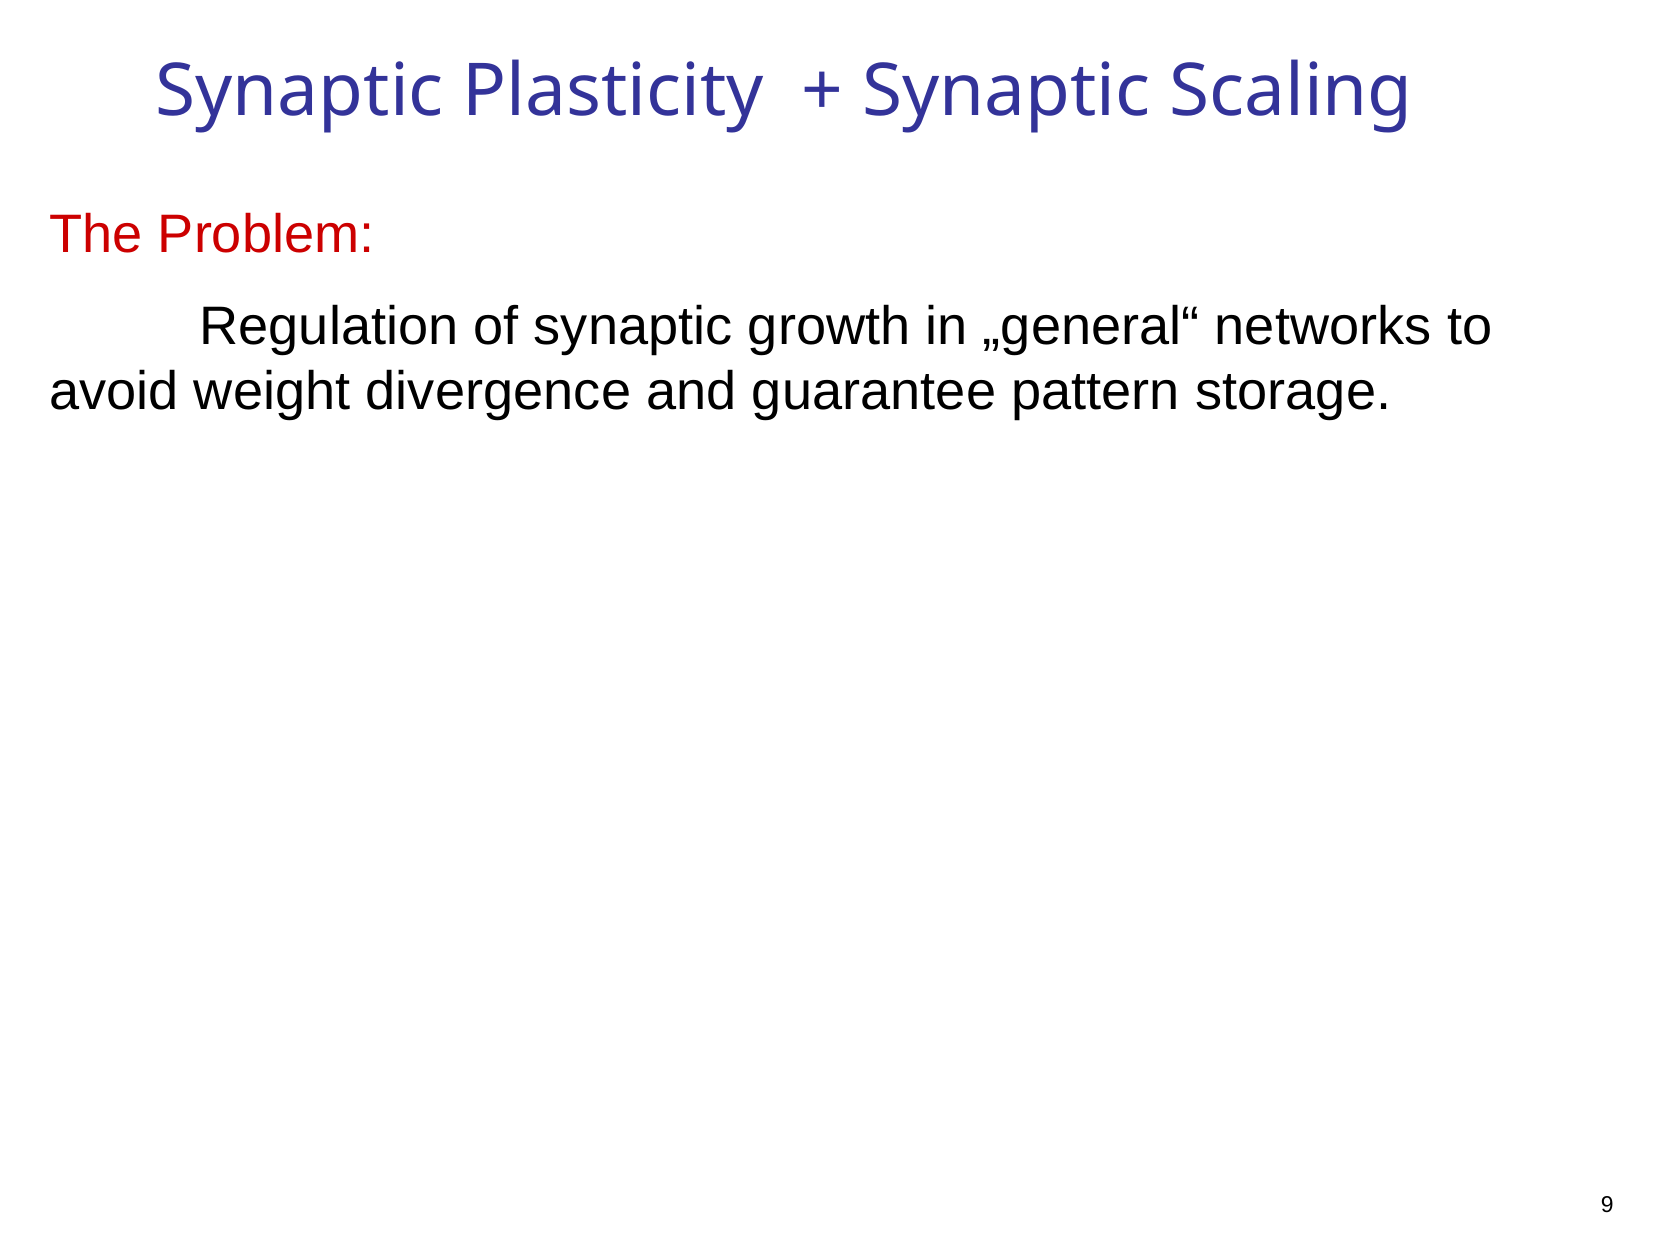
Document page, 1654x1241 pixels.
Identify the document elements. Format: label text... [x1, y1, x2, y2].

text_box 9 [1563, 1158, 1631, 1225]
text_box The Problem: Regulation of synaptic growth in „general“ networks to avoid weight divergence and guarantee pattern storage. [32, 190, 1622, 429]
text_box Synaptic Plasticity + Synaptic Scaling [139, 34, 1431, 139]
